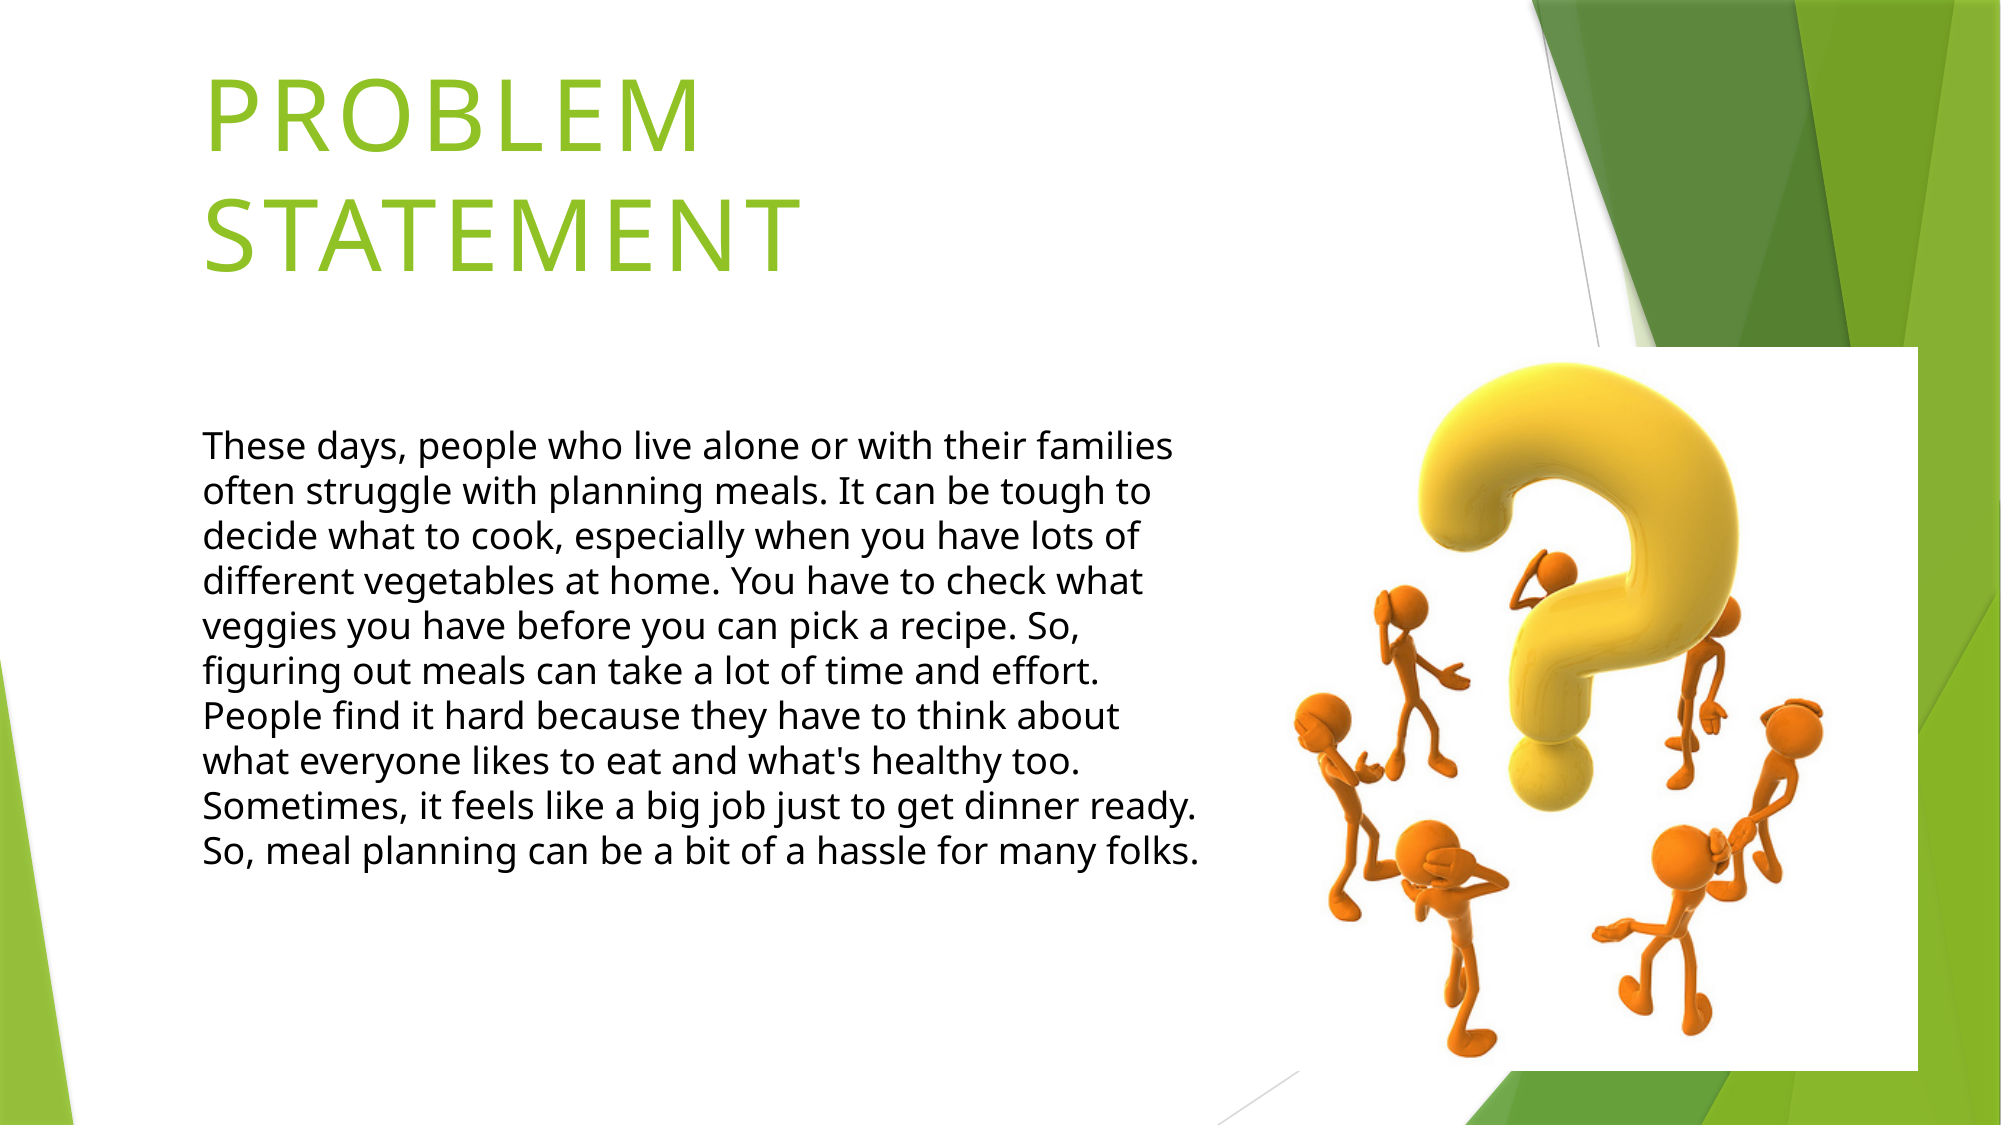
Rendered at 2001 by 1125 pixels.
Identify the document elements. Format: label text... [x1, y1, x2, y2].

picture [1194, 347, 1919, 1071]
title Problem statement [187, 43, 1000, 414]
text_box These days, people who live alone or with their families often struggle with planning meals. It can be tough to decide what to cook, especially when you have lots of different vegetables at home. You have to check what veggies you have before you can pick a recipe. So, figuring out meals can take a lot of time and effort. People find it hard because they have to think about what everyone likes to eat and what's healthy too. Sometimes, it feels like a big job just to get dinner ready. So, meal planning can be a bit of a hassle for many folks. [187, 414, 1189, 880]
